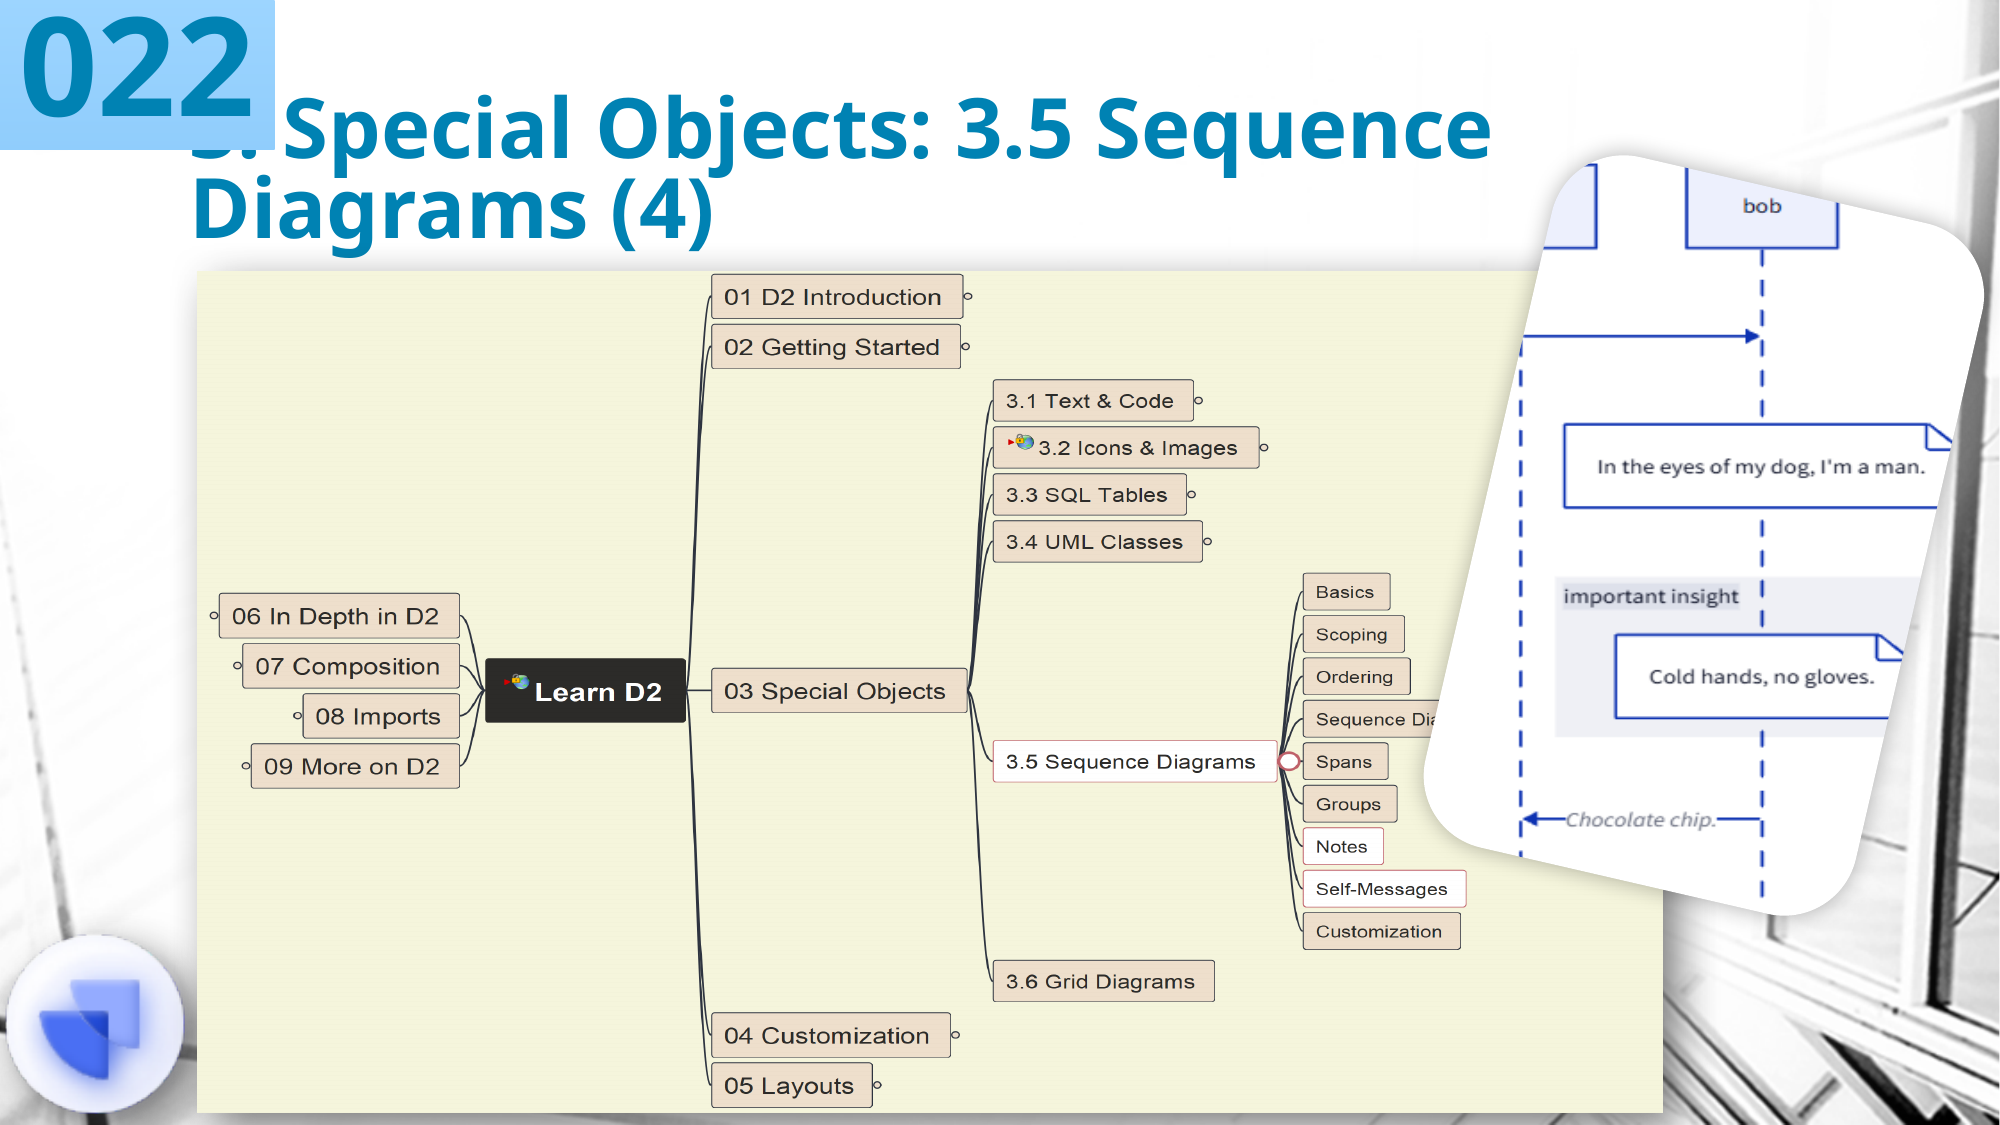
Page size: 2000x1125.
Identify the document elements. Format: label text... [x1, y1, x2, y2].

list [197, 271, 1663, 1113]
title 3. Special Objects: 3.5 Sequence Diagrams (4) [174, 87, 1925, 263]
text_box 022 [0, 0, 275, 150]
picture [0, 0, 2000, 1125]
